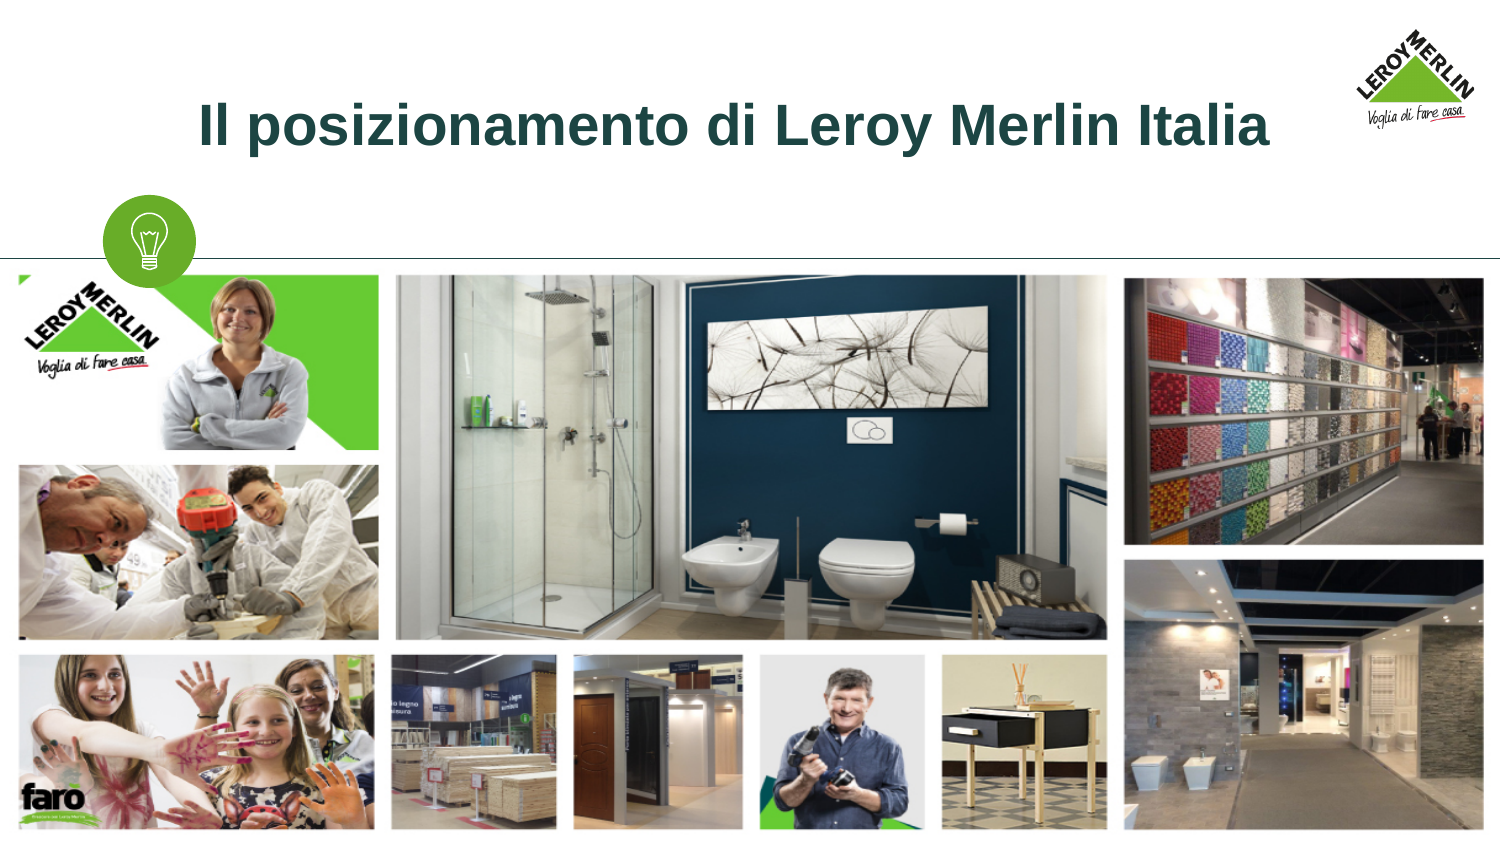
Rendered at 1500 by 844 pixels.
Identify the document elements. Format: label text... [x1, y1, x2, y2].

title Il posizionamento di Leroy Merlin Italia [183, 66, 1303, 173]
picture [1356, 28, 1475, 129]
text_box [102, 194, 196, 257]
picture [0, 260, 1500, 844]
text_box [131, 213, 168, 270]
